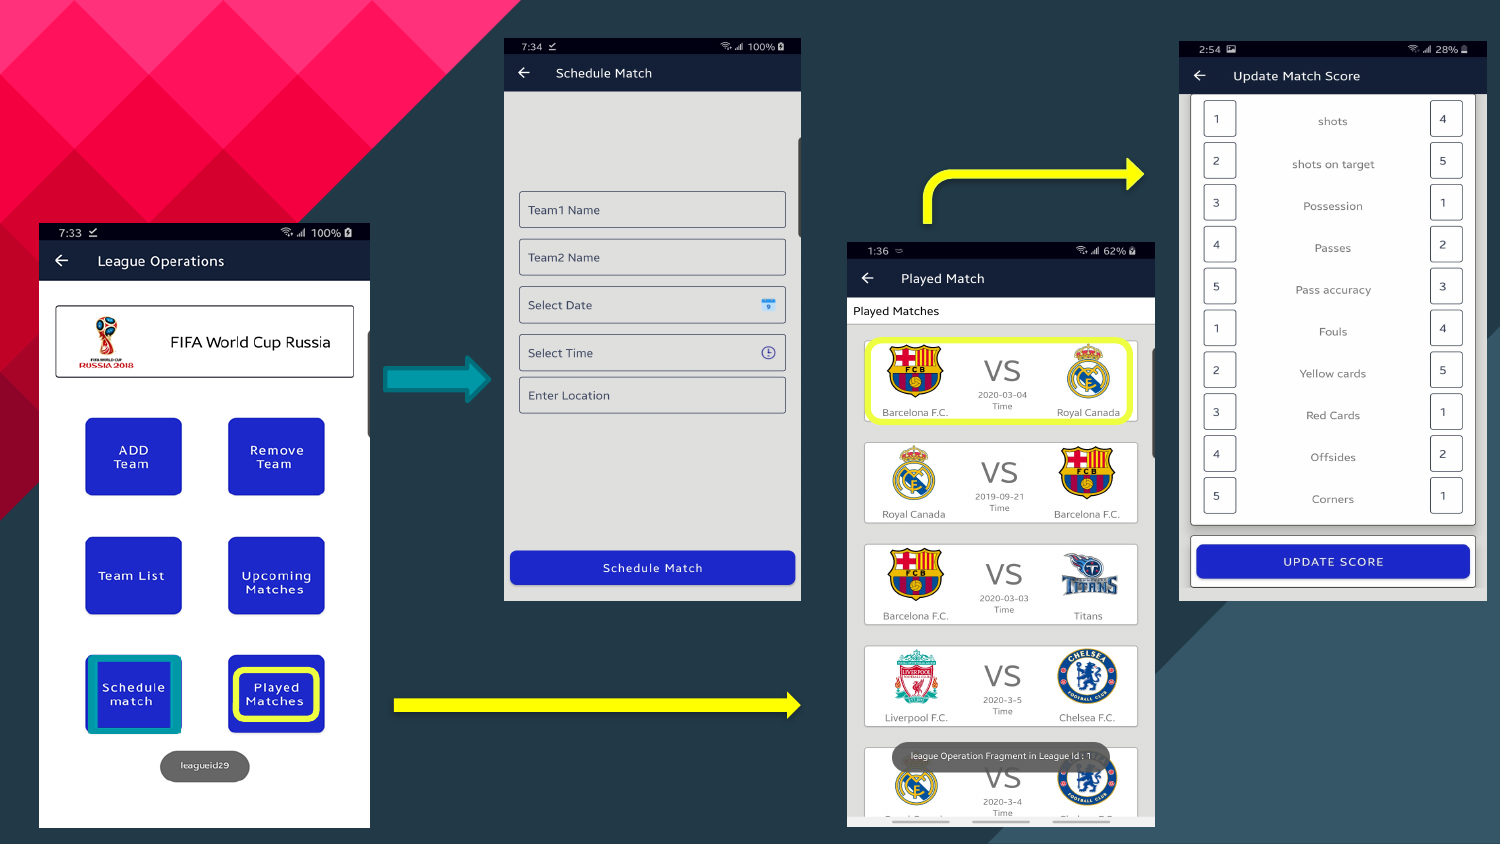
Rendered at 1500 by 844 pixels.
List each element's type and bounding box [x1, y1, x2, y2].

text_box [393, 691, 801, 719]
text_box [922, 157, 1145, 224]
text_box [383, 355, 492, 404]
picture [846, 242, 1155, 827]
picture [38, 222, 370, 828]
picture [504, 38, 801, 602]
picture [1179, 41, 1487, 602]
